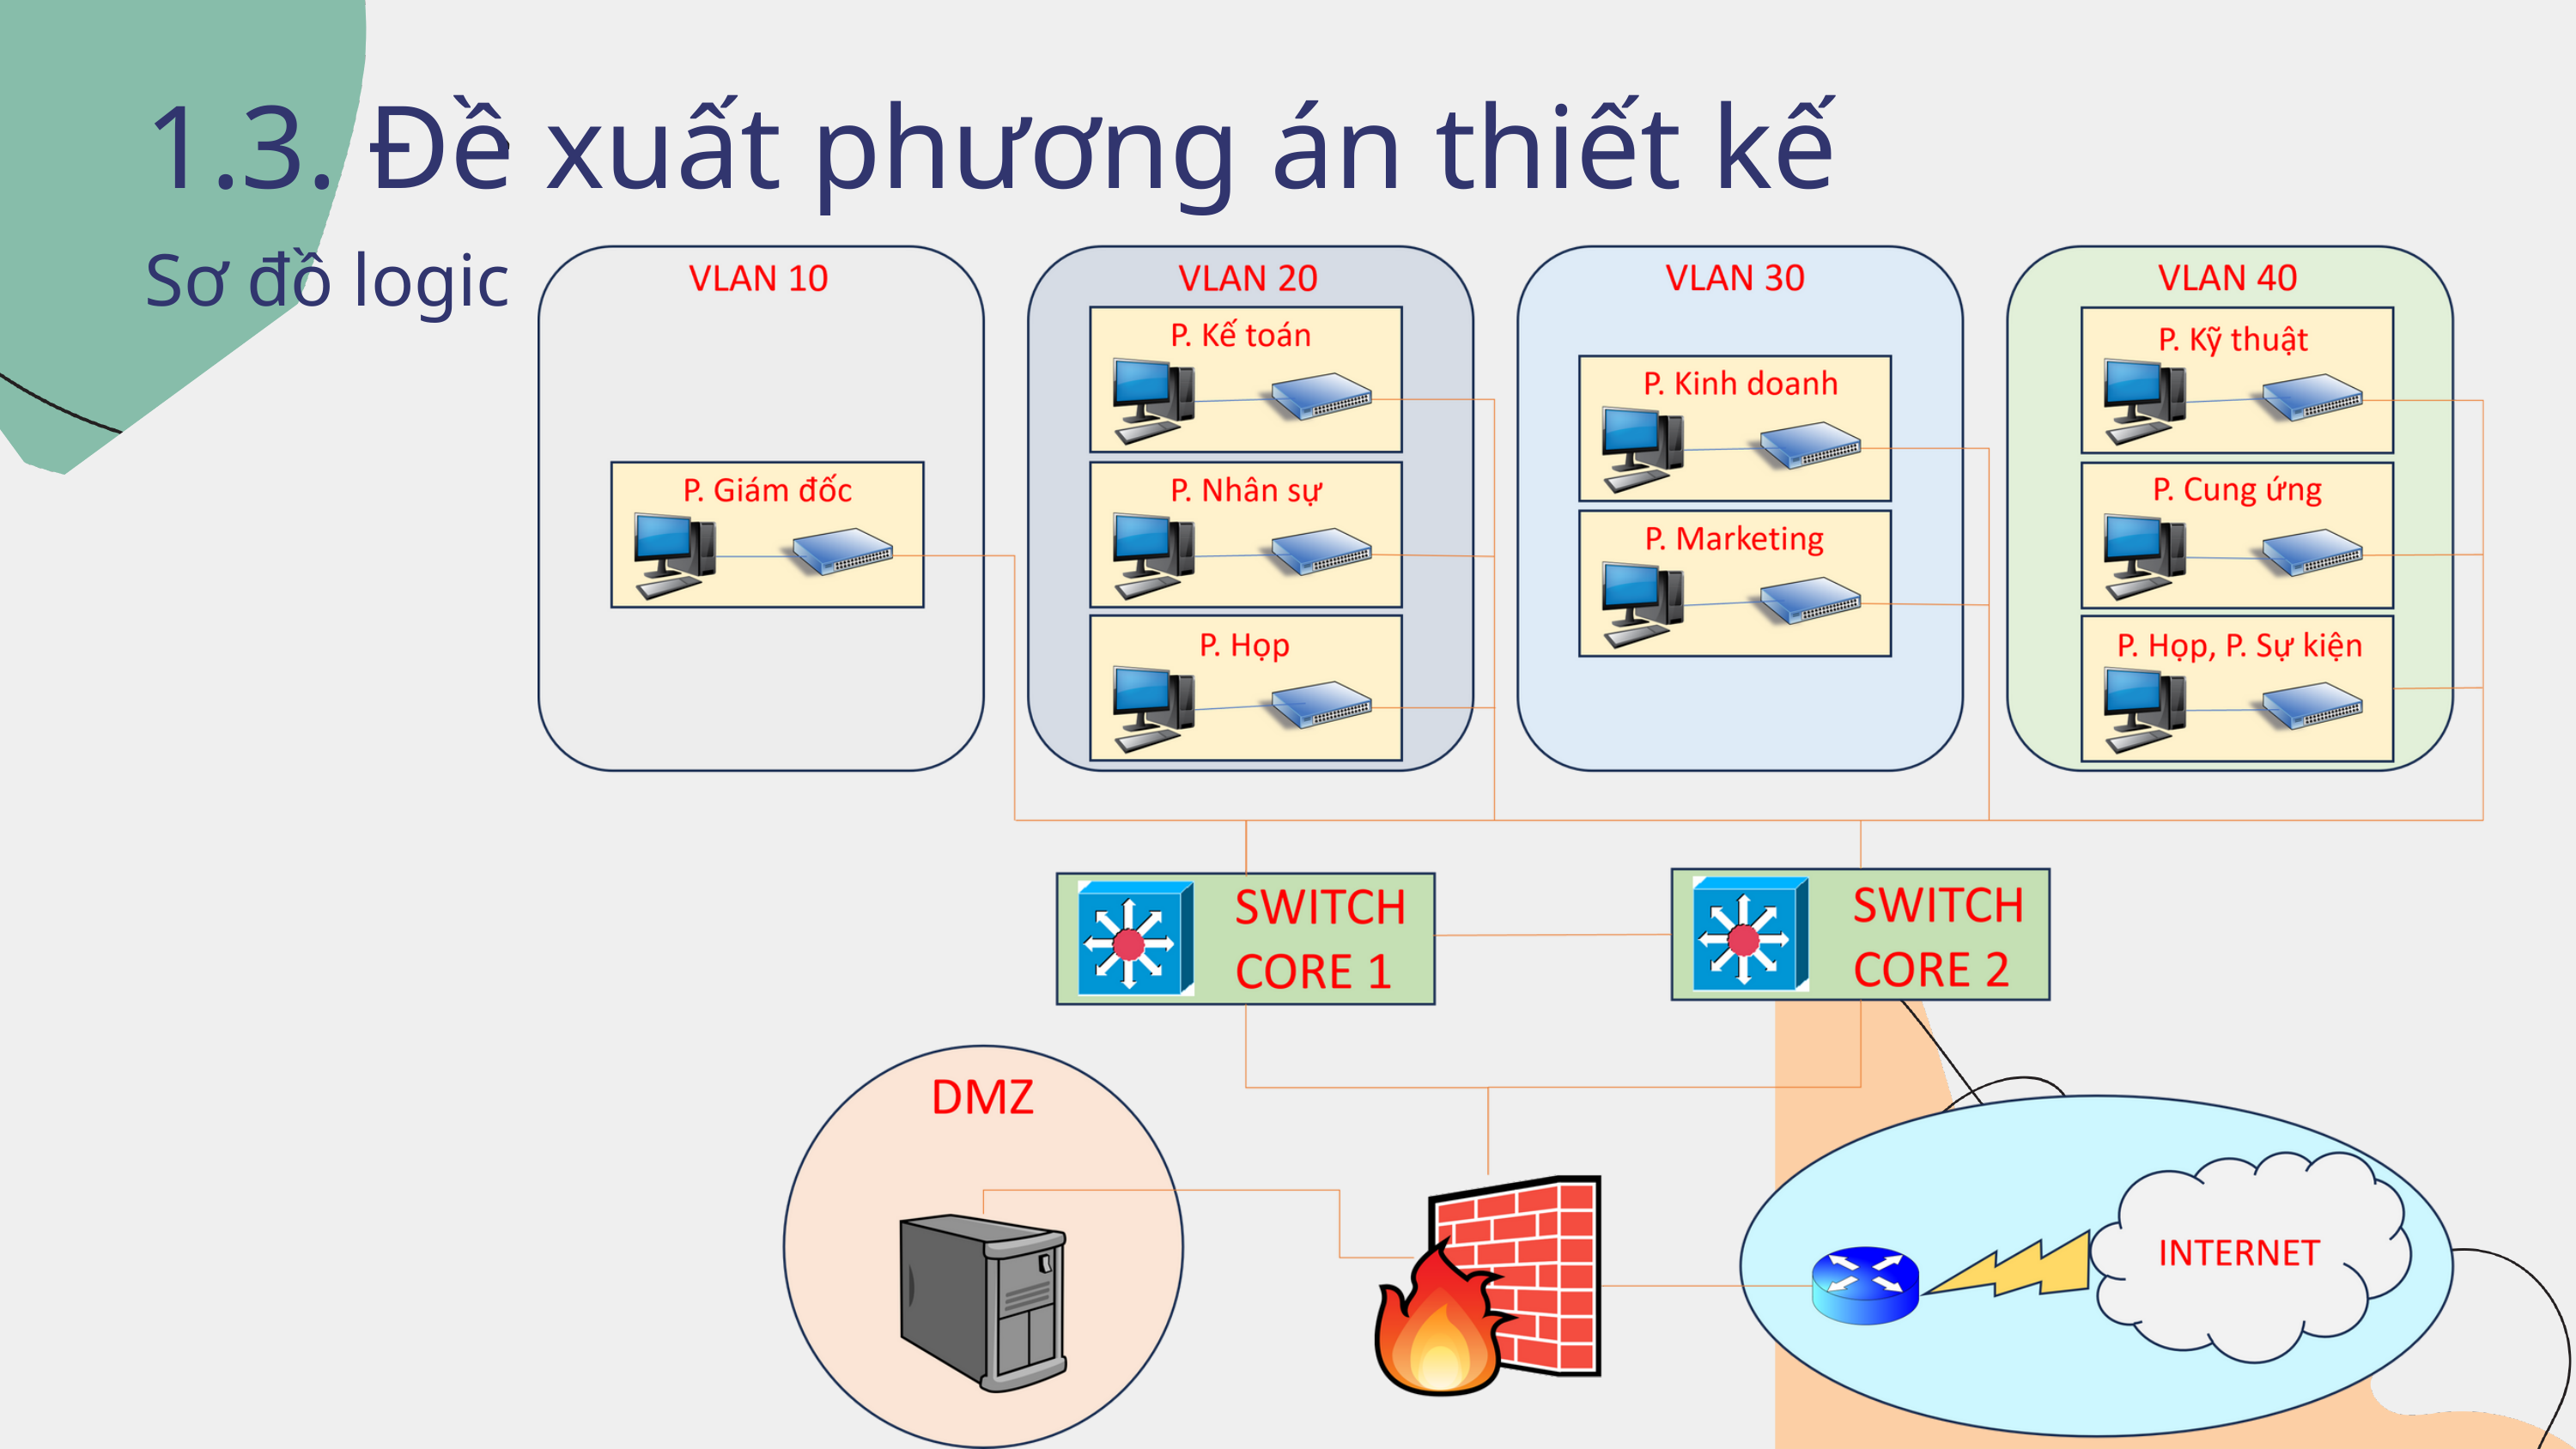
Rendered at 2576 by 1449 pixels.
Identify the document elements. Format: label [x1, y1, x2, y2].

text_box [538, 240, 2484, 1449]
text_box [144, 76, 1941, 325]
text_box [0, 0, 459, 490]
text_box [2484, 869, 2575, 1449]
